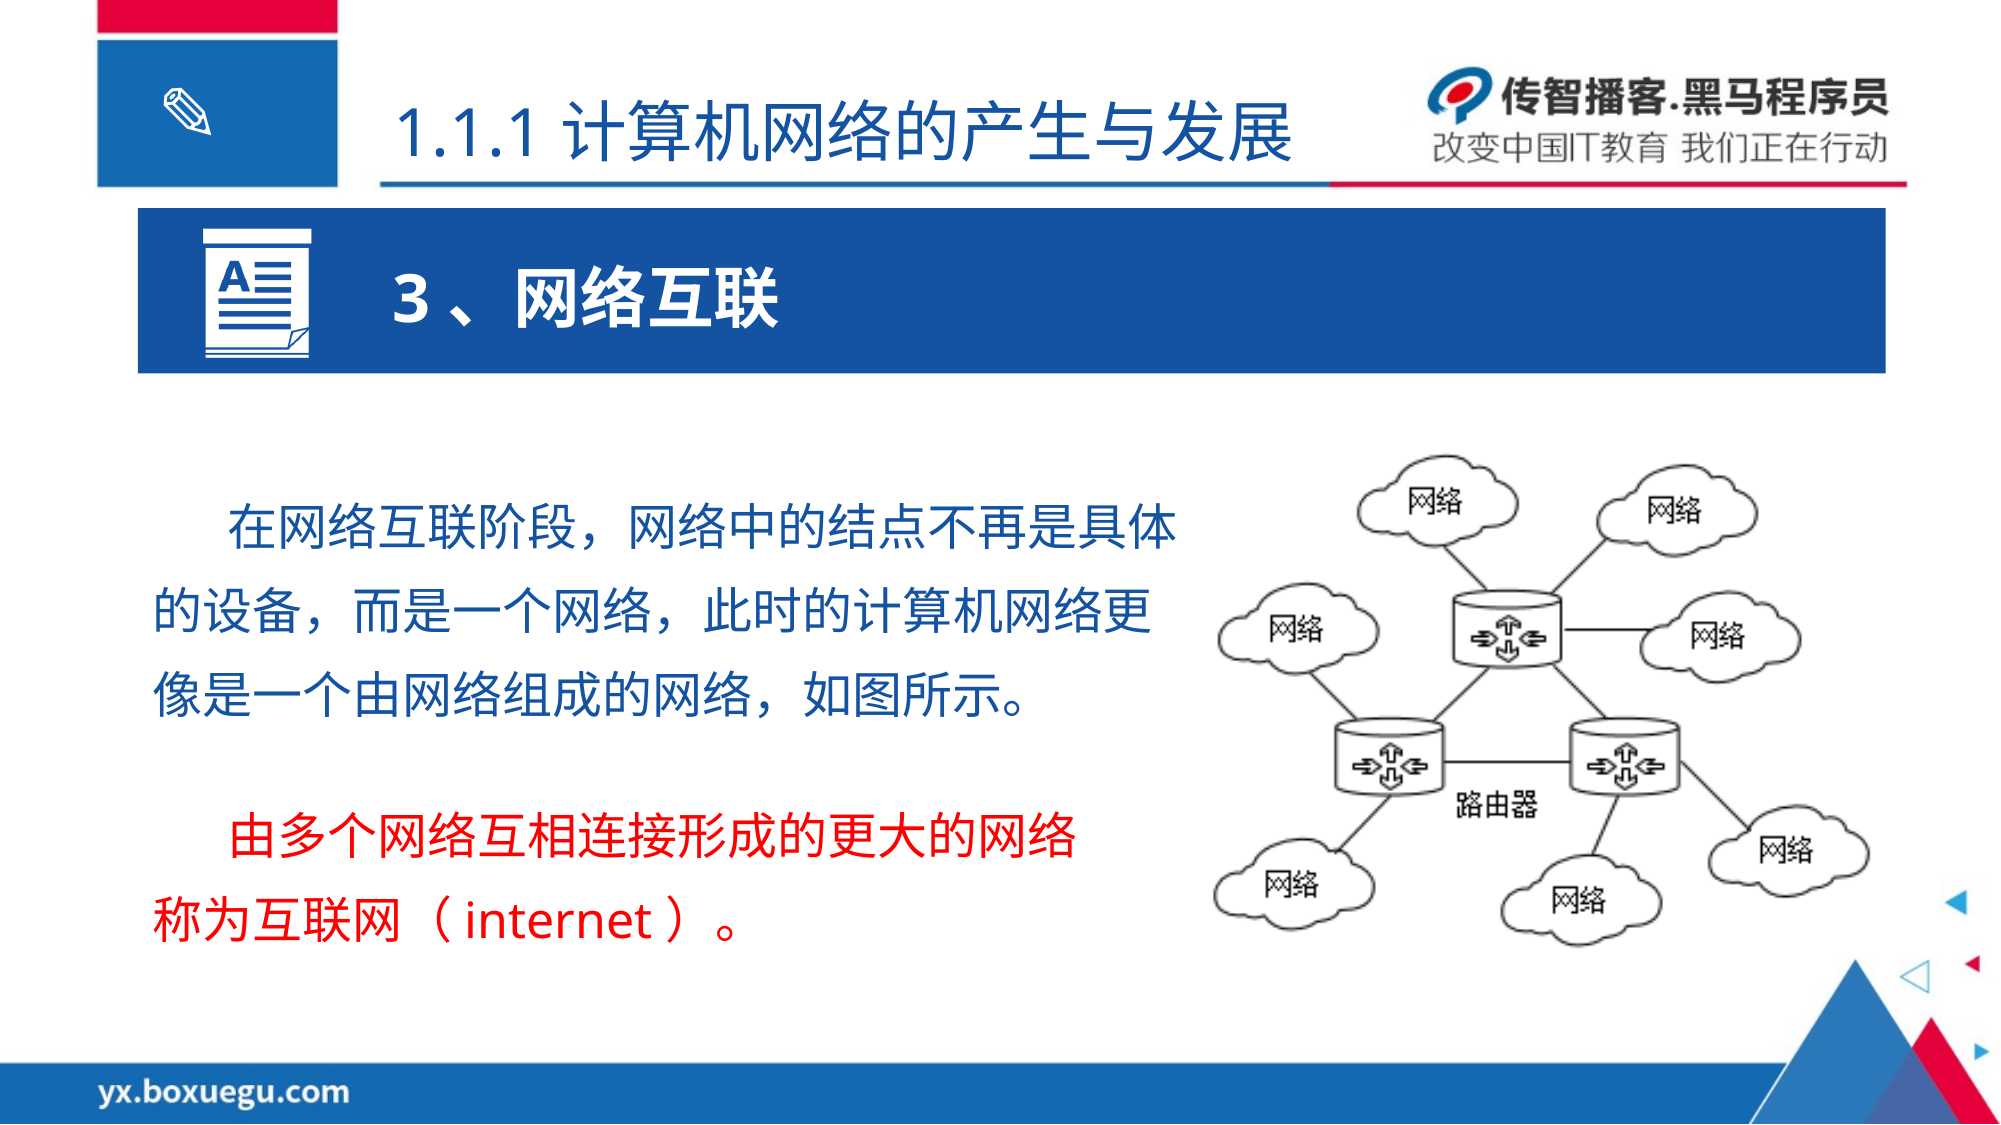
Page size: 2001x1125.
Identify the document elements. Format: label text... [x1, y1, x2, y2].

text_box 1.1.1计算机网络的产生与发展 [378, 82, 1315, 177]
text_box 在网络互联阶段，网络中的结点不再是具体的设备，而是一个网络，此时的计算机网络更像是一个由网络组成的网络，如图所示。 [137, 430, 1206, 765]
text_box 由多个网络互相连接形成的更大的网络称为互联网（internet）。 [137, 776, 1138, 953]
picture [0, 0, 2000, 1124]
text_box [137, 208, 1886, 374]
